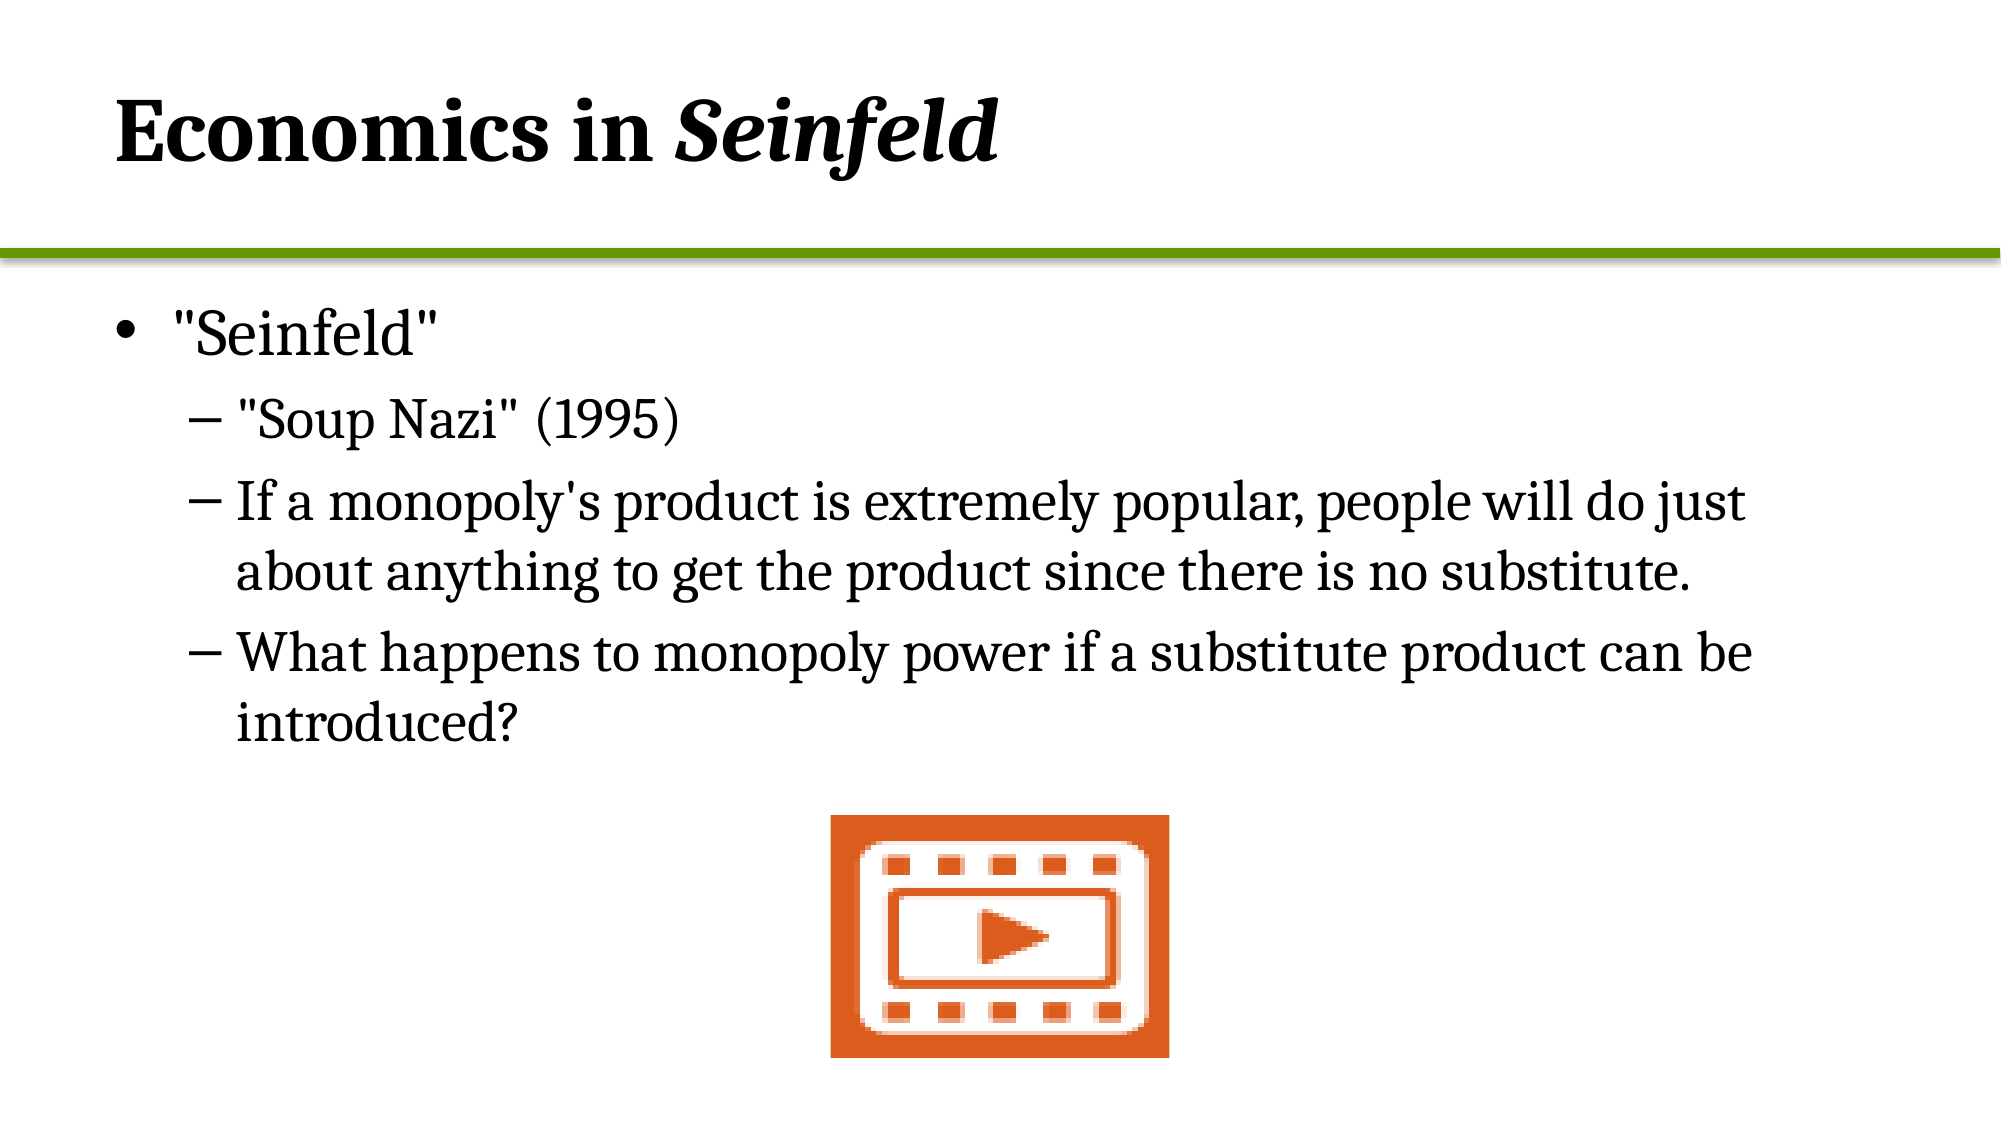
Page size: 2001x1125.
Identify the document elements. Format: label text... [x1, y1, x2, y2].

title Economics in Seinfeld [99, 0, 1900, 251]
list "Seinfeld" "Soup Nazi" (1995) If a monopoly's product is extremely popular, people will do just about anything to get the product since there is no substitute. What happens to monopoly power if a substitute product can be introduced? [99, 280, 1900, 762]
picture [830, 815, 1170, 1058]
